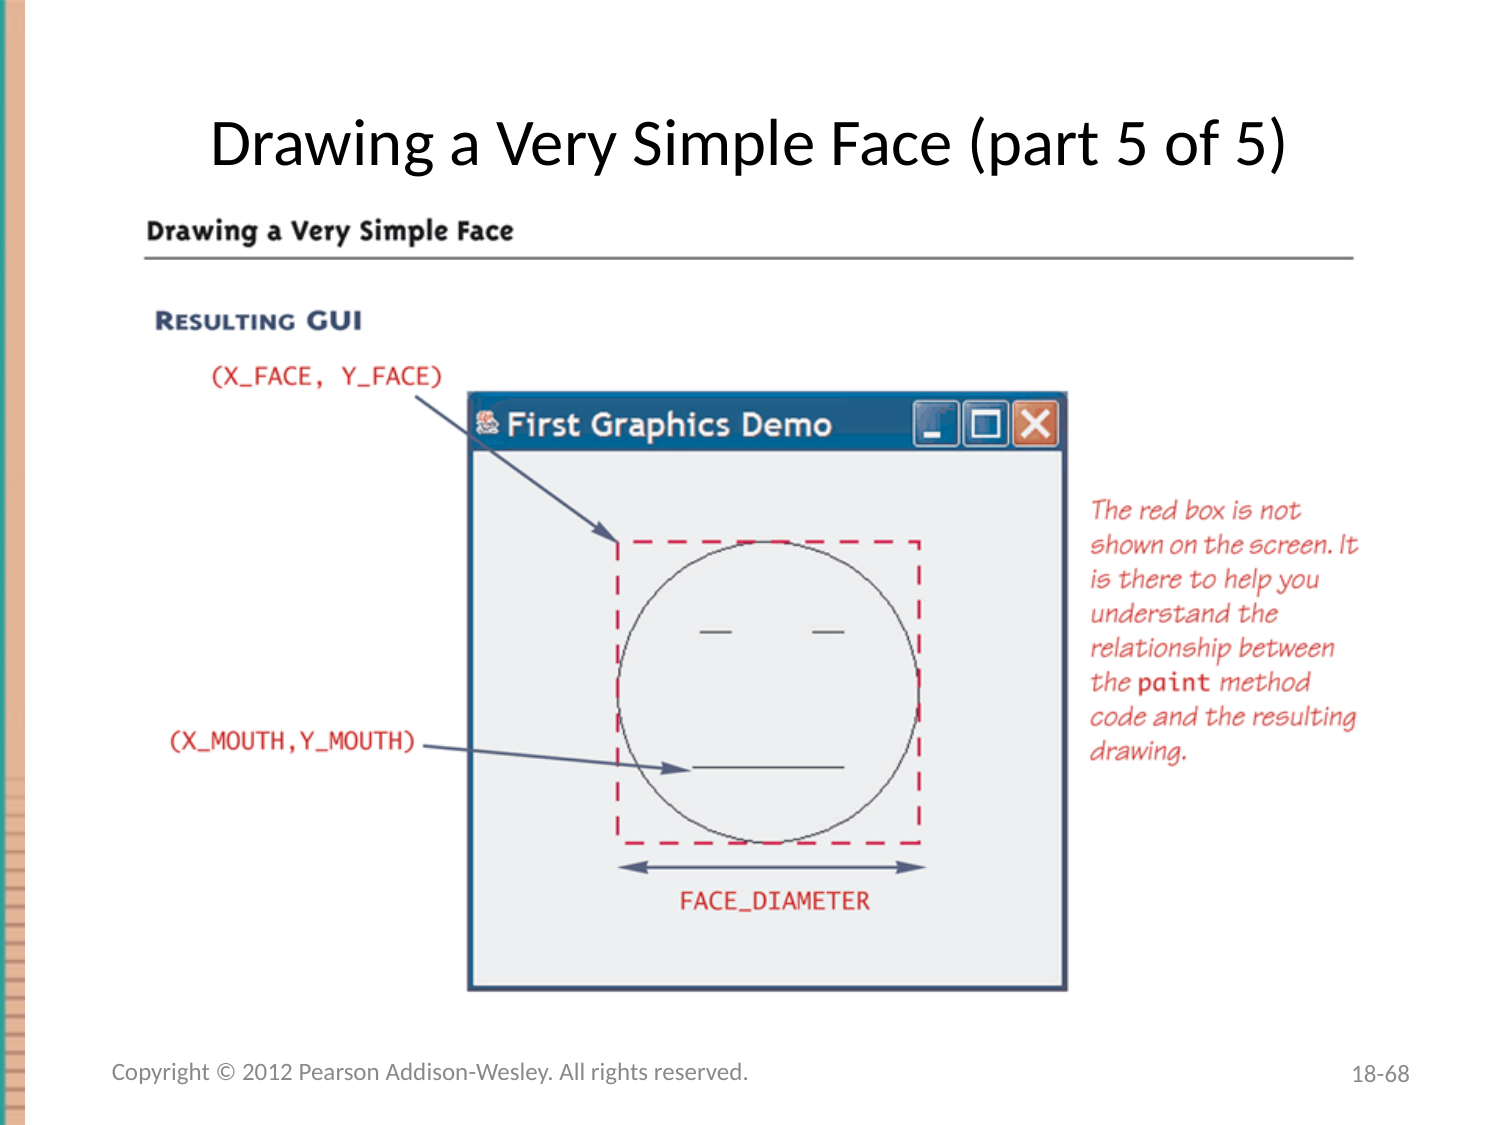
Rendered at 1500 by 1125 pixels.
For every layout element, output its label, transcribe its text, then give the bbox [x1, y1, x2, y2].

picture [112, 199, 1391, 1015]
slide_number 18-68 [1074, 1042, 1425, 1103]
footer Copyright © 2012 Pearson Addison-Wesley. All rights reserved. [75, 1040, 788, 1100]
title Drawing a Very Simple Face (part 5 of 5) [74, 44, 1426, 233]
picture [0, 0, 25, 1125]
